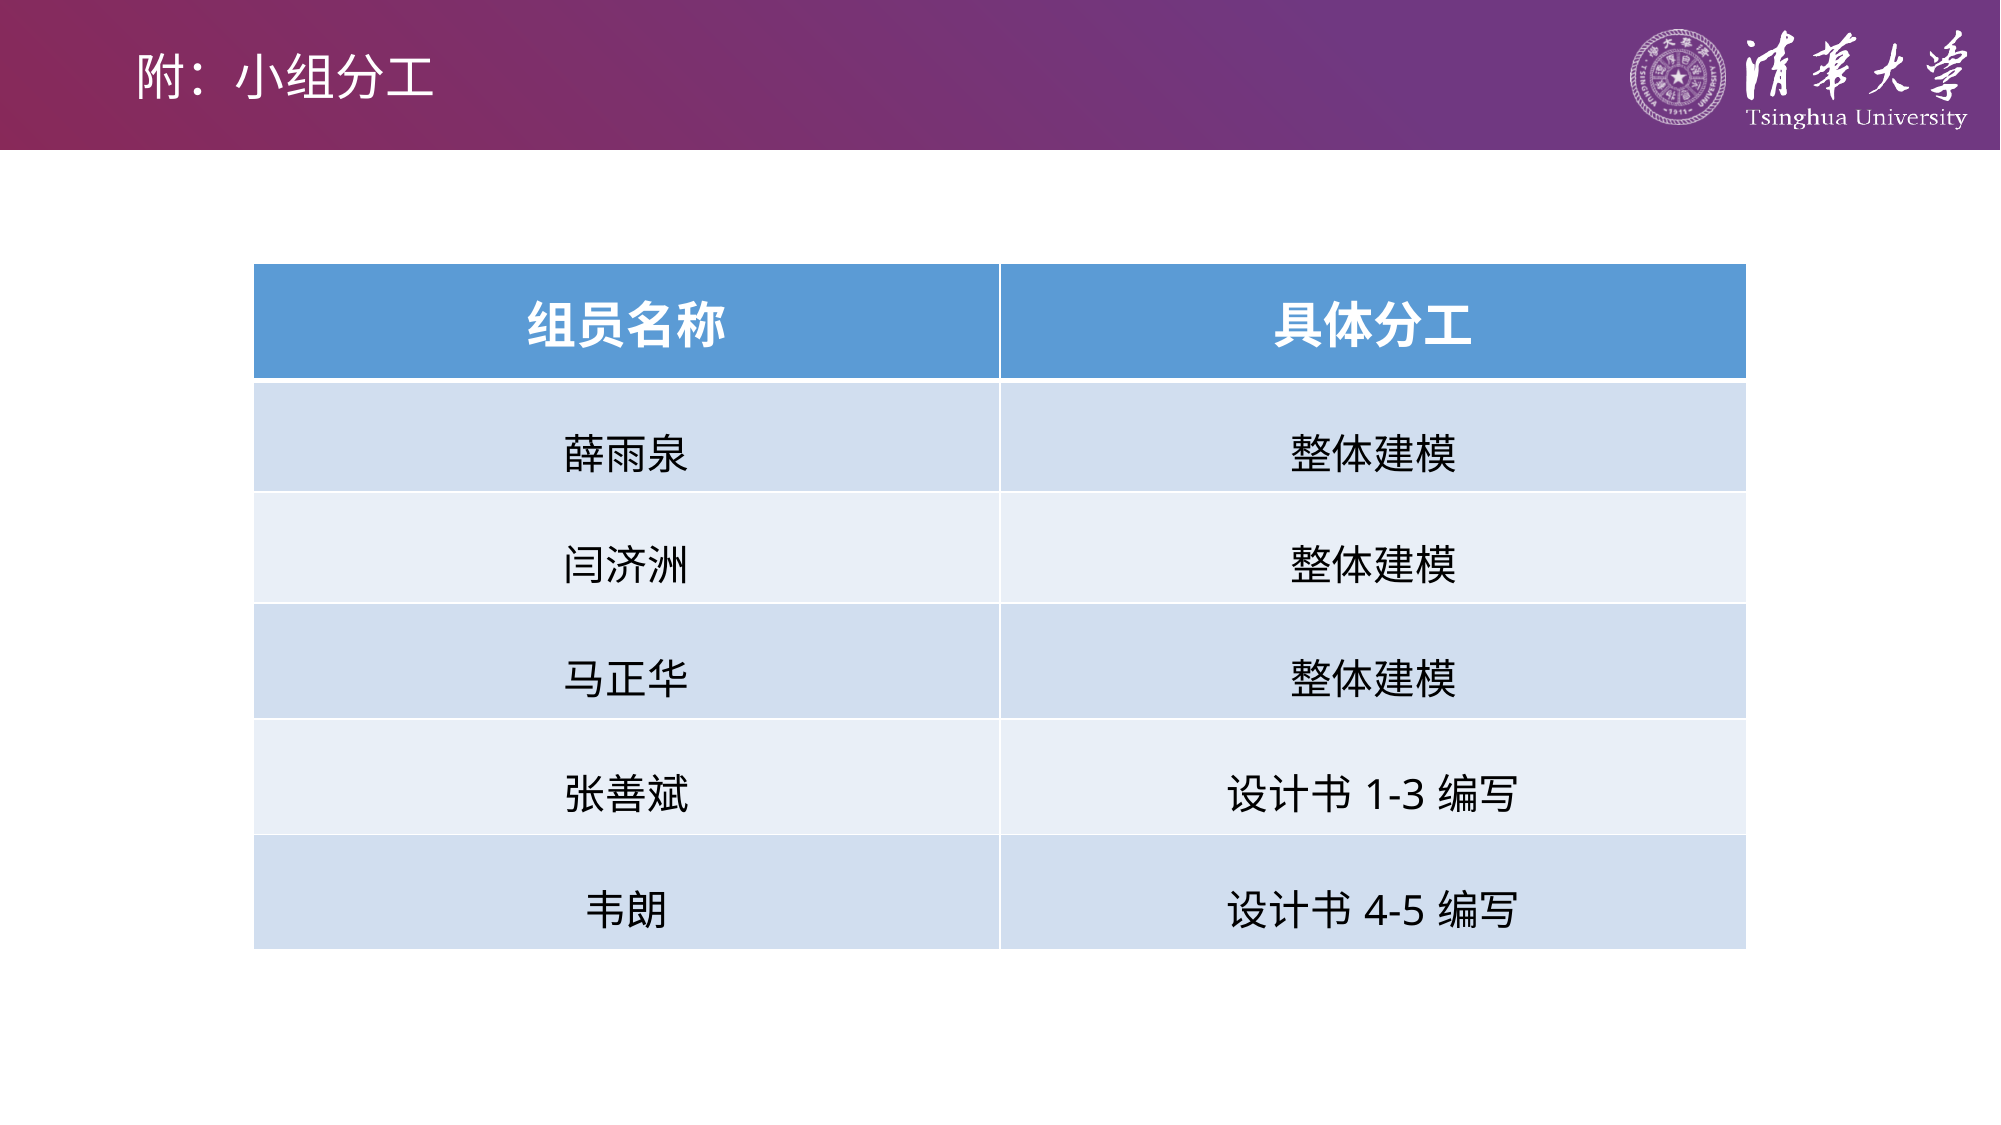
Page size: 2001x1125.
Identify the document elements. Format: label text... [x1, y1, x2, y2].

table_cell 整体建模 [1001, 604, 1746, 718]
table_cell 马正华 [254, 604, 999, 718]
table_cell 设计书1-3编写 [1001, 720, 1746, 834]
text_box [1630, 29, 1968, 130]
table_header 组员名称 [254, 264, 999, 378]
text_box [0, 0, 2000, 151]
table_header 具体分工 [1001, 264, 1746, 378]
table_cell 闫济洲 [254, 493, 999, 602]
table_cell 设计书4-5编写 [1001, 835, 1746, 949]
table_cell 张善斌 [254, 720, 999, 834]
table_cell 整体建模 [1001, 493, 1746, 602]
text_box 附：小组分工 [120, 37, 1630, 113]
table_cell 韦朗 [254, 835, 999, 949]
table_cell 整体建模 [1001, 383, 1746, 491]
table_cell 薛雨泉 [254, 383, 999, 491]
